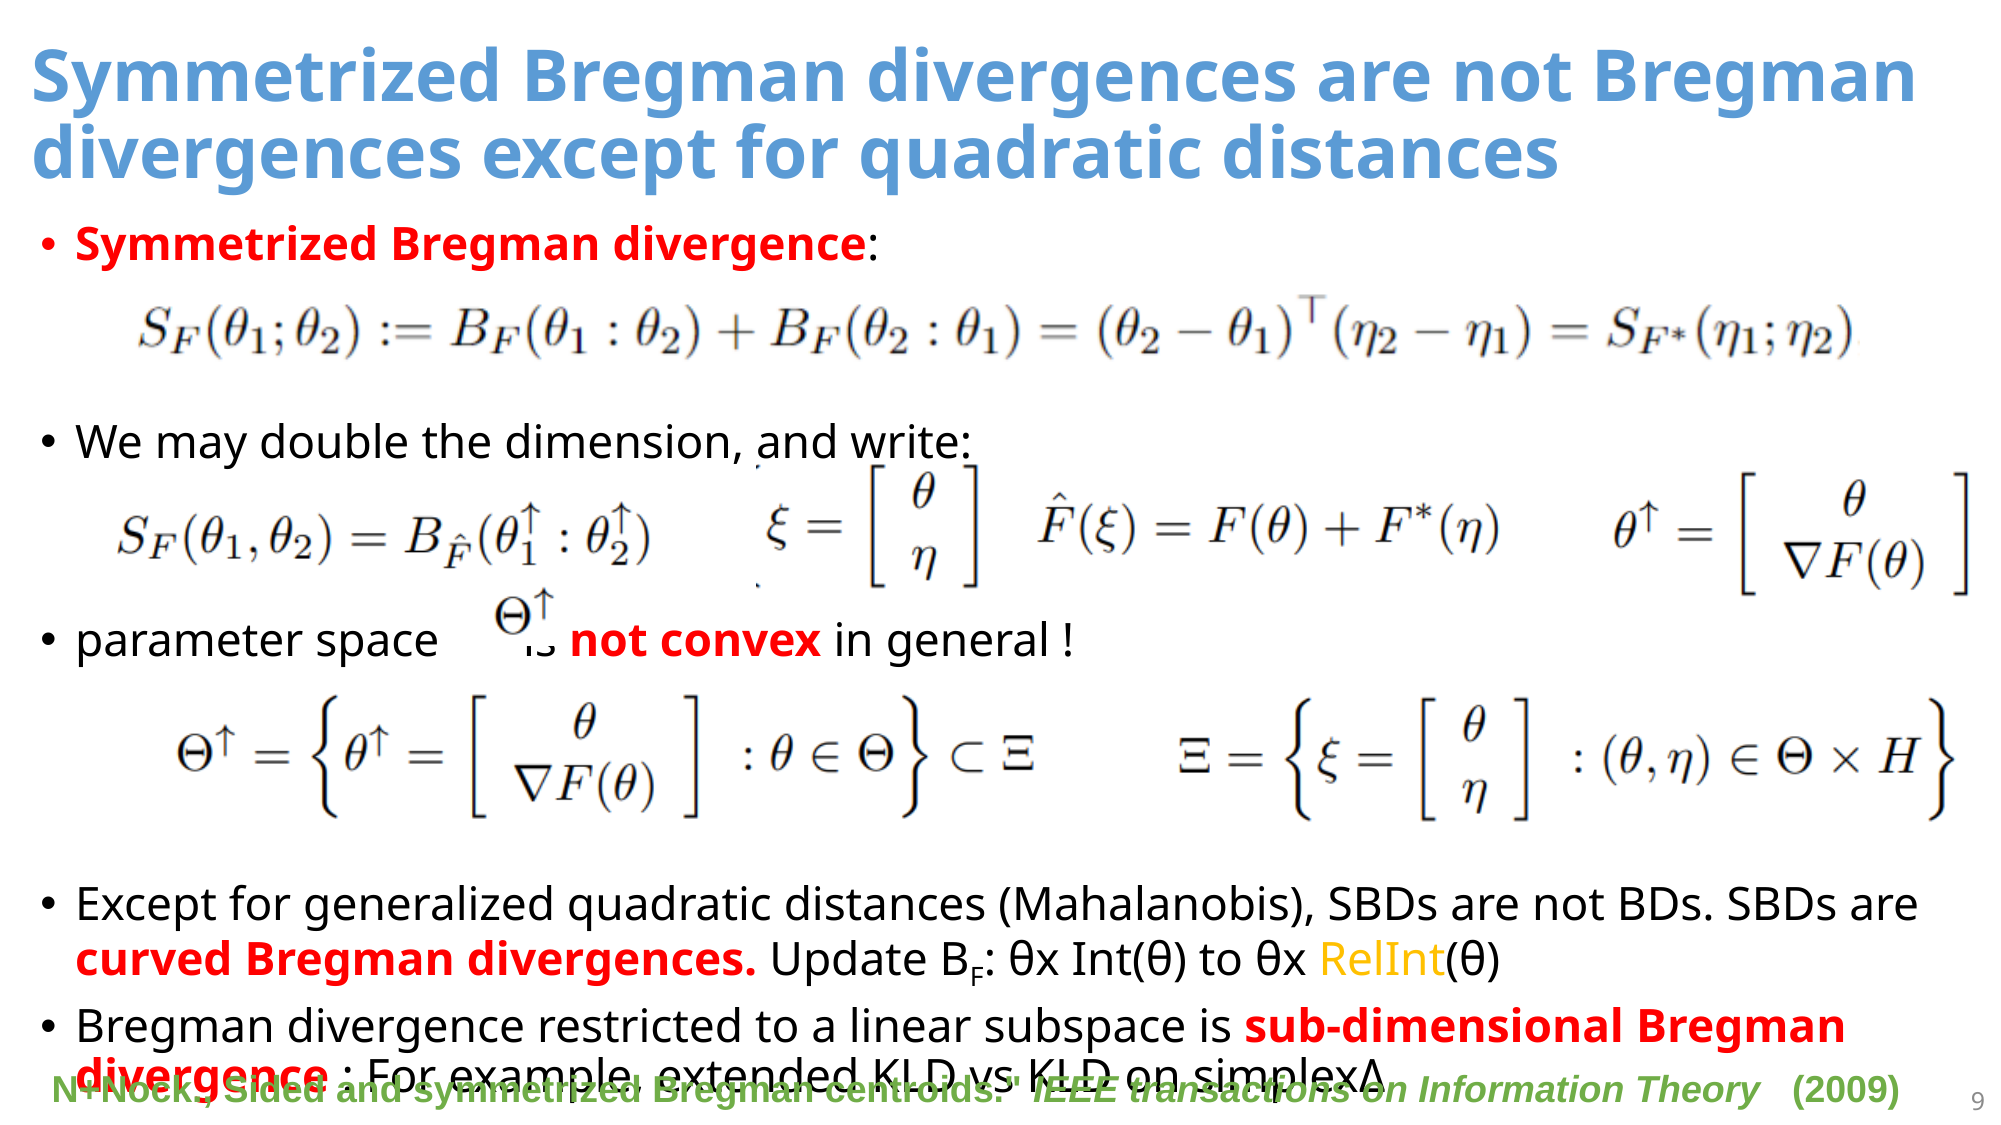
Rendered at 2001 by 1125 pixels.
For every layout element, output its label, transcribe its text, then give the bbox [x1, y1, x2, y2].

picture [1019, 479, 1534, 569]
slide_number 9 [1848, 1072, 2000, 1125]
picture [1152, 680, 1962, 839]
text_box N+Nock., Sided and symmetrized Bregman centroids." IEEE transactions on Information Theory (2009) [36, 1058, 1943, 1118]
picture [127, 291, 1860, 372]
picture [163, 671, 1062, 830]
title Symmetrized Bregman divergences are not Bregman divergences except for quadratic distances [16, 7, 1963, 226]
picture [1601, 464, 1988, 601]
picture [755, 464, 994, 590]
list Symmetrized Bregman divergence: We may double the dimension, and write: parameter space is not convex in general ! Except for generalized quadratic distances (Mahalanobis), SBDs are not BDs. SBDs are curved Bregman divergences. Update BF: θx Int(θ) to θx RelInt(θ) Bregman divergence restricted to a linear subspace is sub-dimensional Bregman divergence : For example, extended KLD vs KLD on simplexΔ [25, 213, 1975, 1119]
picture [117, 486, 654, 646]
